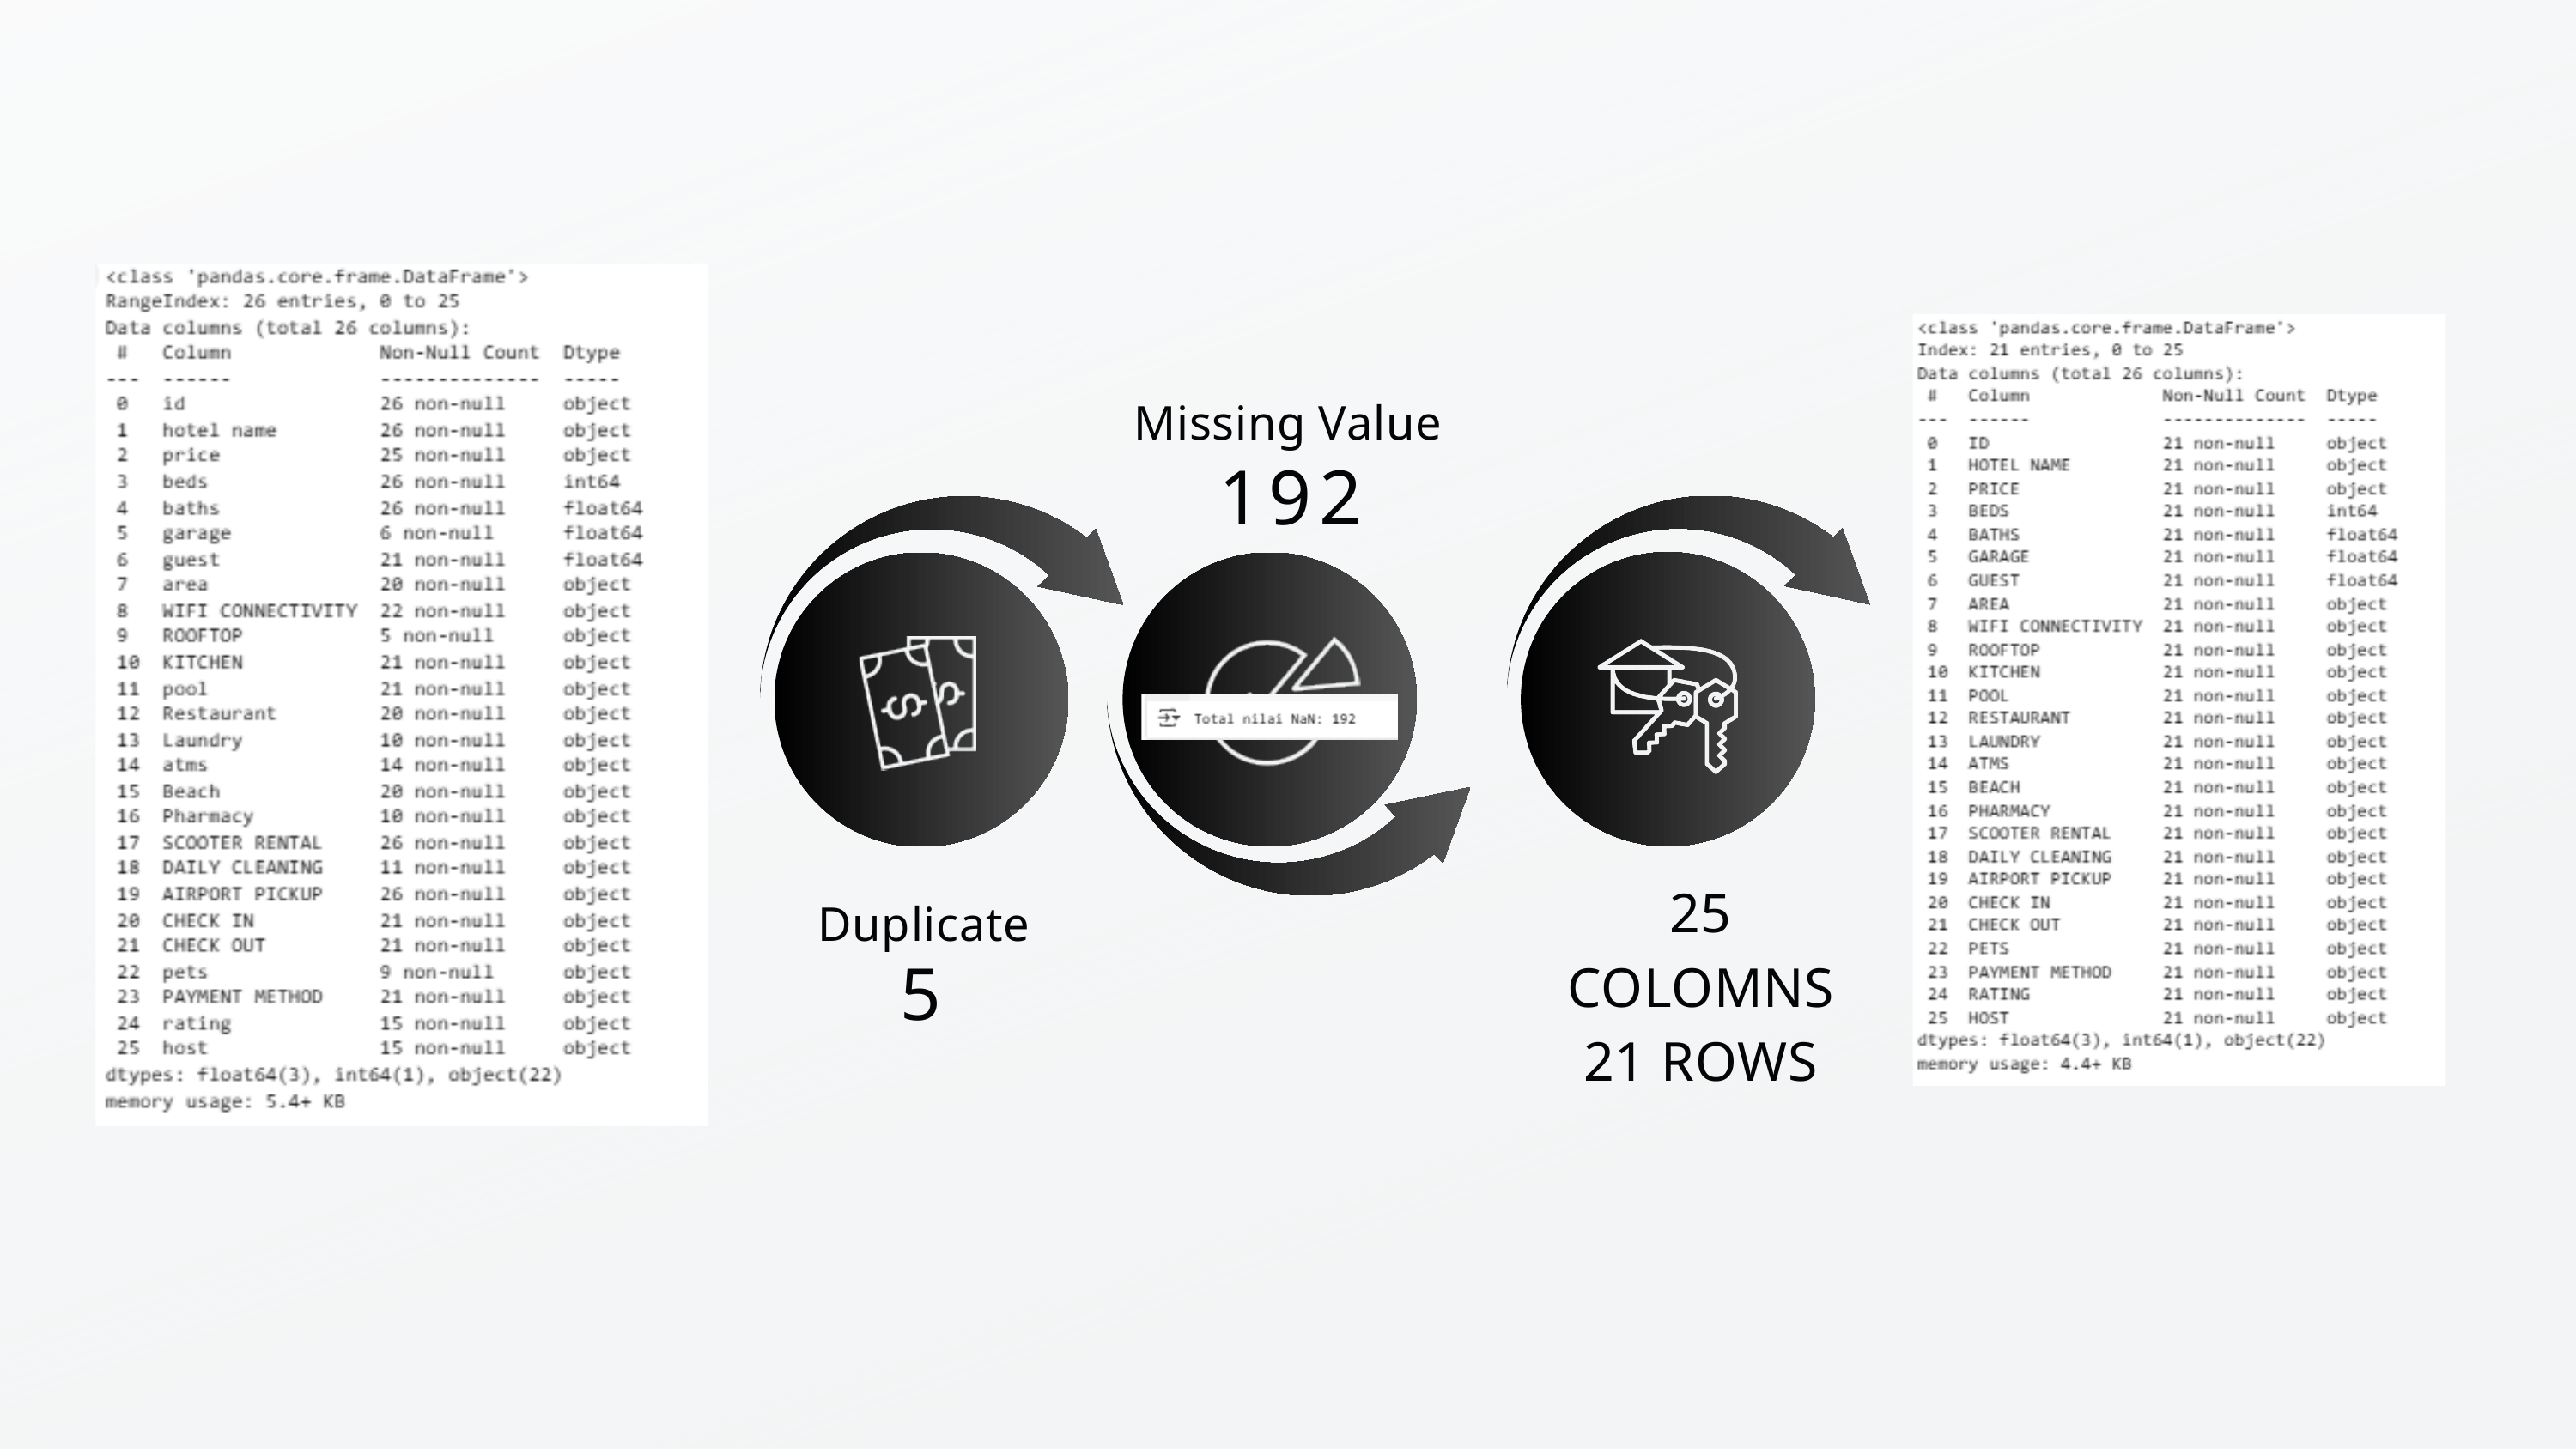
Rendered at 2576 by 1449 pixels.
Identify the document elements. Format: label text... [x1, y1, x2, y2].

text_box [95, 264, 708, 1126]
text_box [774, 552, 1069, 847]
text_box 5 [747, 936, 1096, 1035]
text_box [1912, 314, 2446, 1086]
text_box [1122, 552, 1418, 692]
text_box [0, 0, 2576, 1449]
text_box 192 [1130, 435, 1478, 540]
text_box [1520, 551, 1815, 847]
text_box Missing Value [1130, 385, 1446, 435]
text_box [1106, 694, 1471, 896]
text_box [1506, 495, 1870, 698]
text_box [759, 496, 1124, 699]
text_box 25 COLOMNS 21 ROWS [1532, 869, 1870, 1092]
text_box Duplicate [784, 886, 1064, 951]
